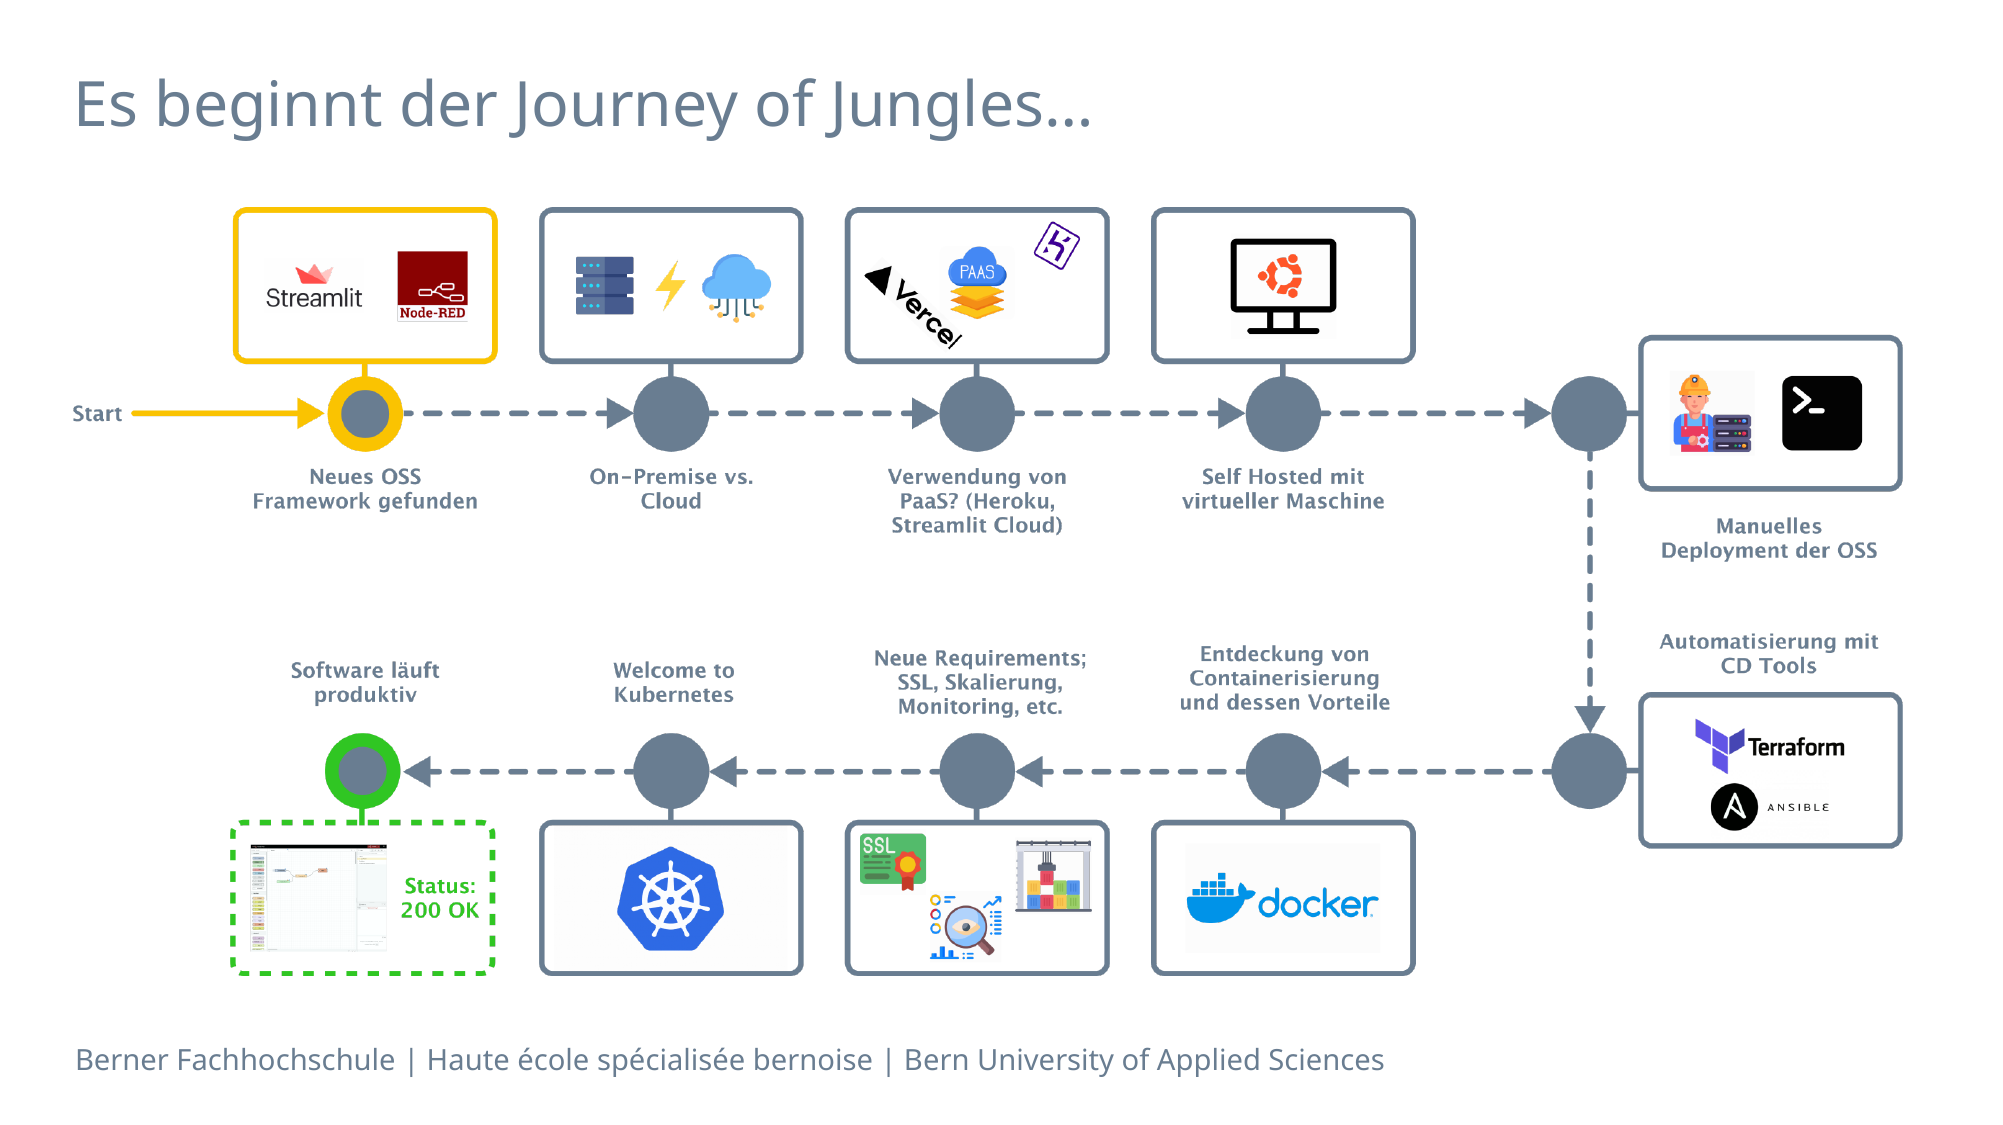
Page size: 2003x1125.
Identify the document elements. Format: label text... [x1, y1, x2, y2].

title Es beginnt der Journey of Jungles… [73, 64, 1929, 149]
picture [71, 206, 1903, 976]
